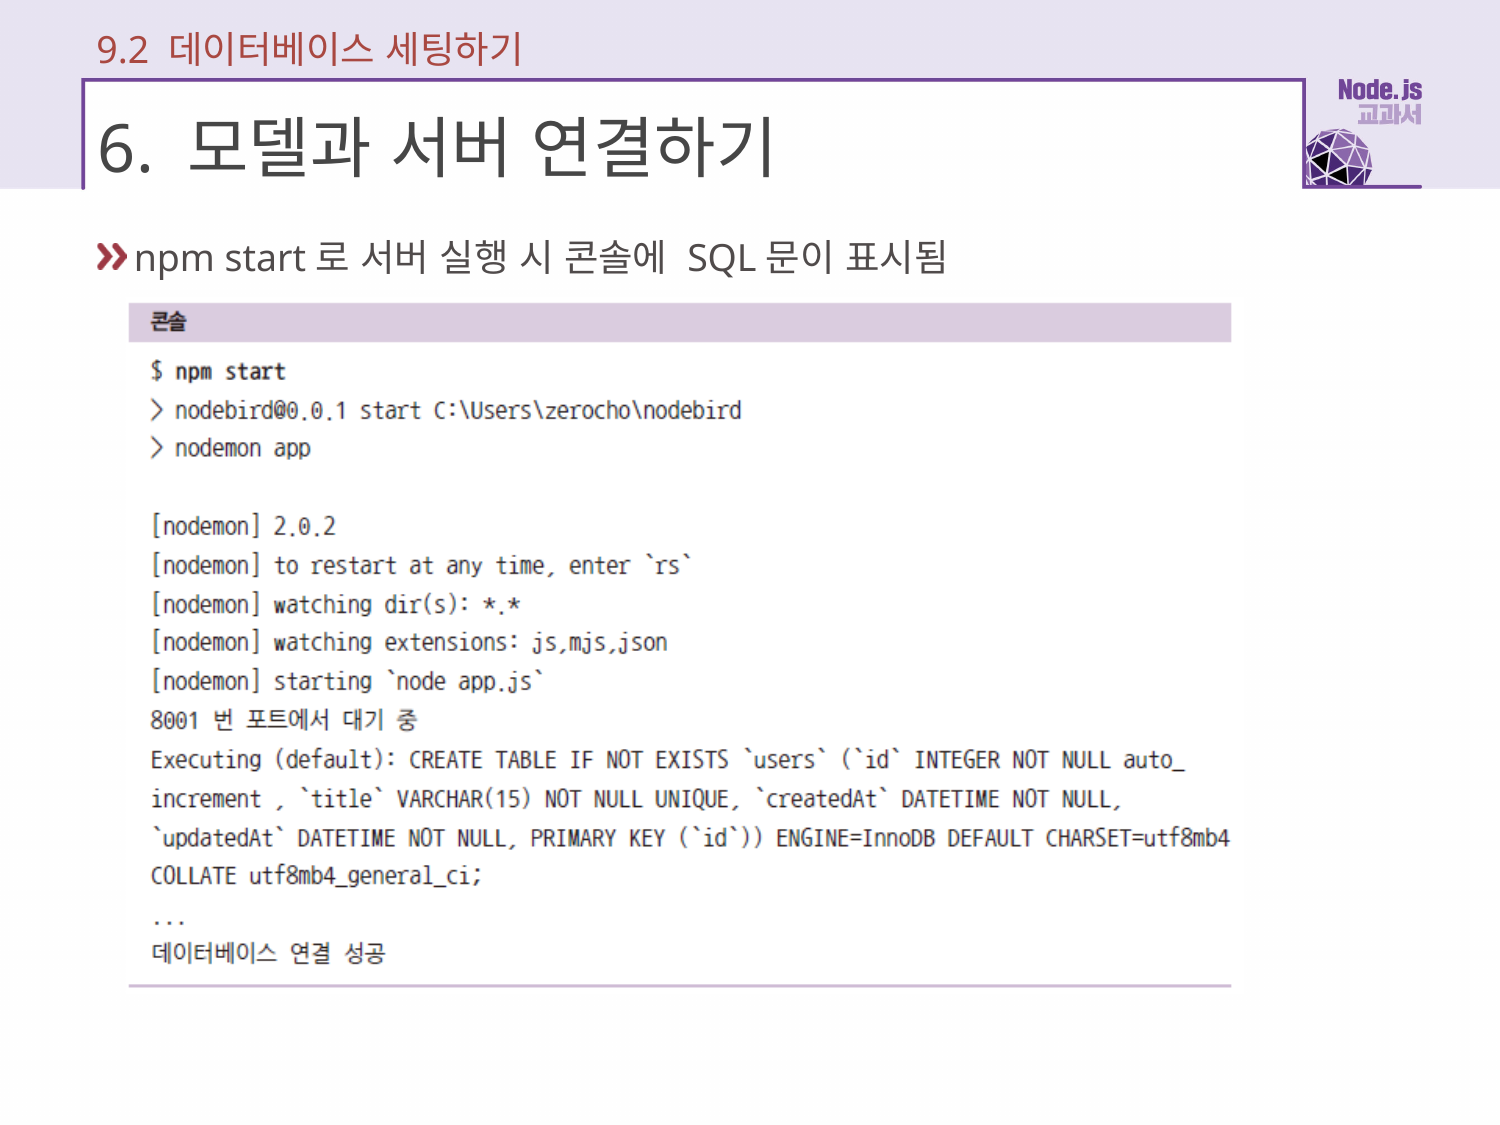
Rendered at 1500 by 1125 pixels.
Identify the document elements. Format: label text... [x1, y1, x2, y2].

title 6. 모델과 서버 연결하기 [82, 61, 1413, 193]
picture [0, 0, 1500, 1125]
list npm start로 서버 실행 시 콘솔에 SQL문이 표시됨 [81, 222, 1412, 1037]
text_box 9.2 데이터베이스 세팅하기 [81, 14, 807, 62]
